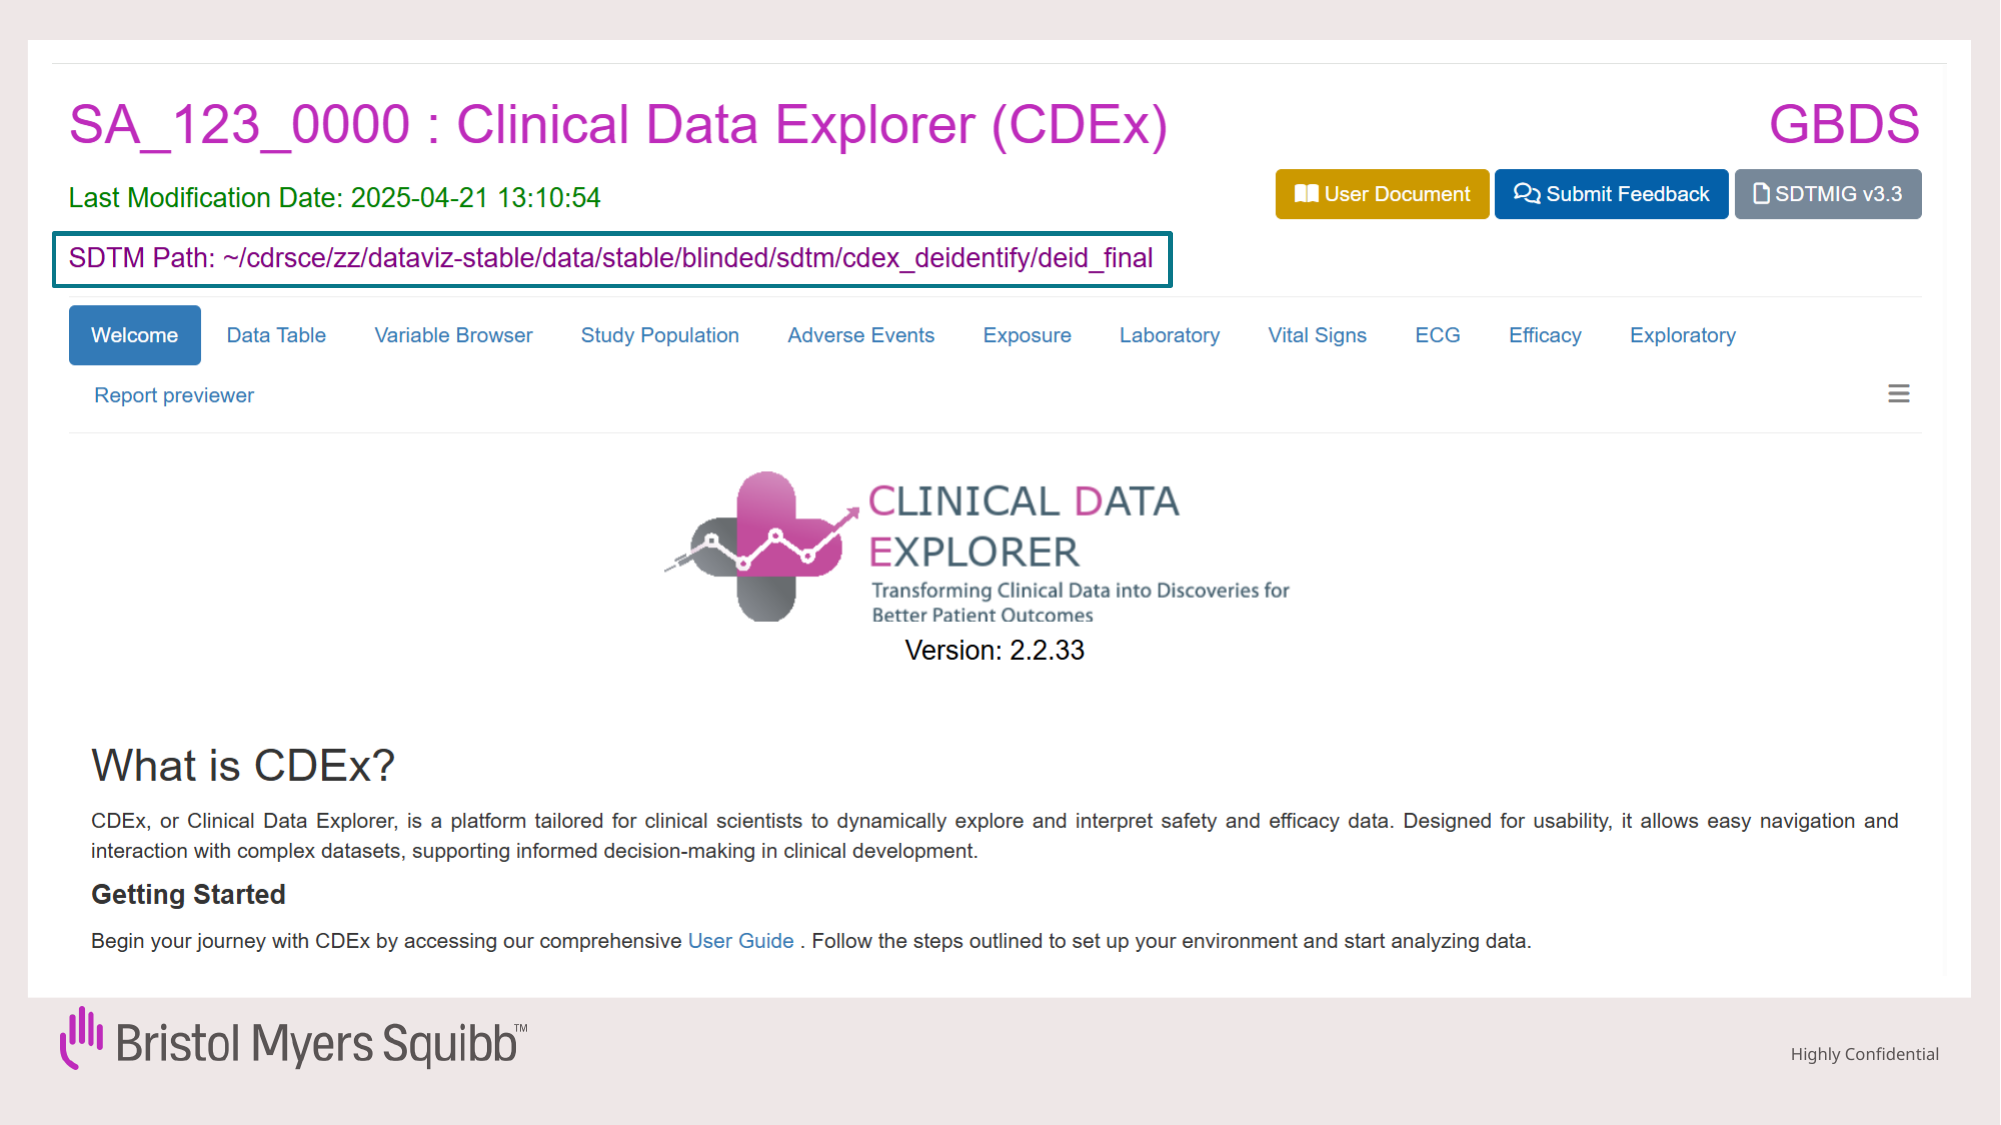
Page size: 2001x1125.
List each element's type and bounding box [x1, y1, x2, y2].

picture [52, 62, 1947, 976]
text_box [27, 40, 1971, 998]
